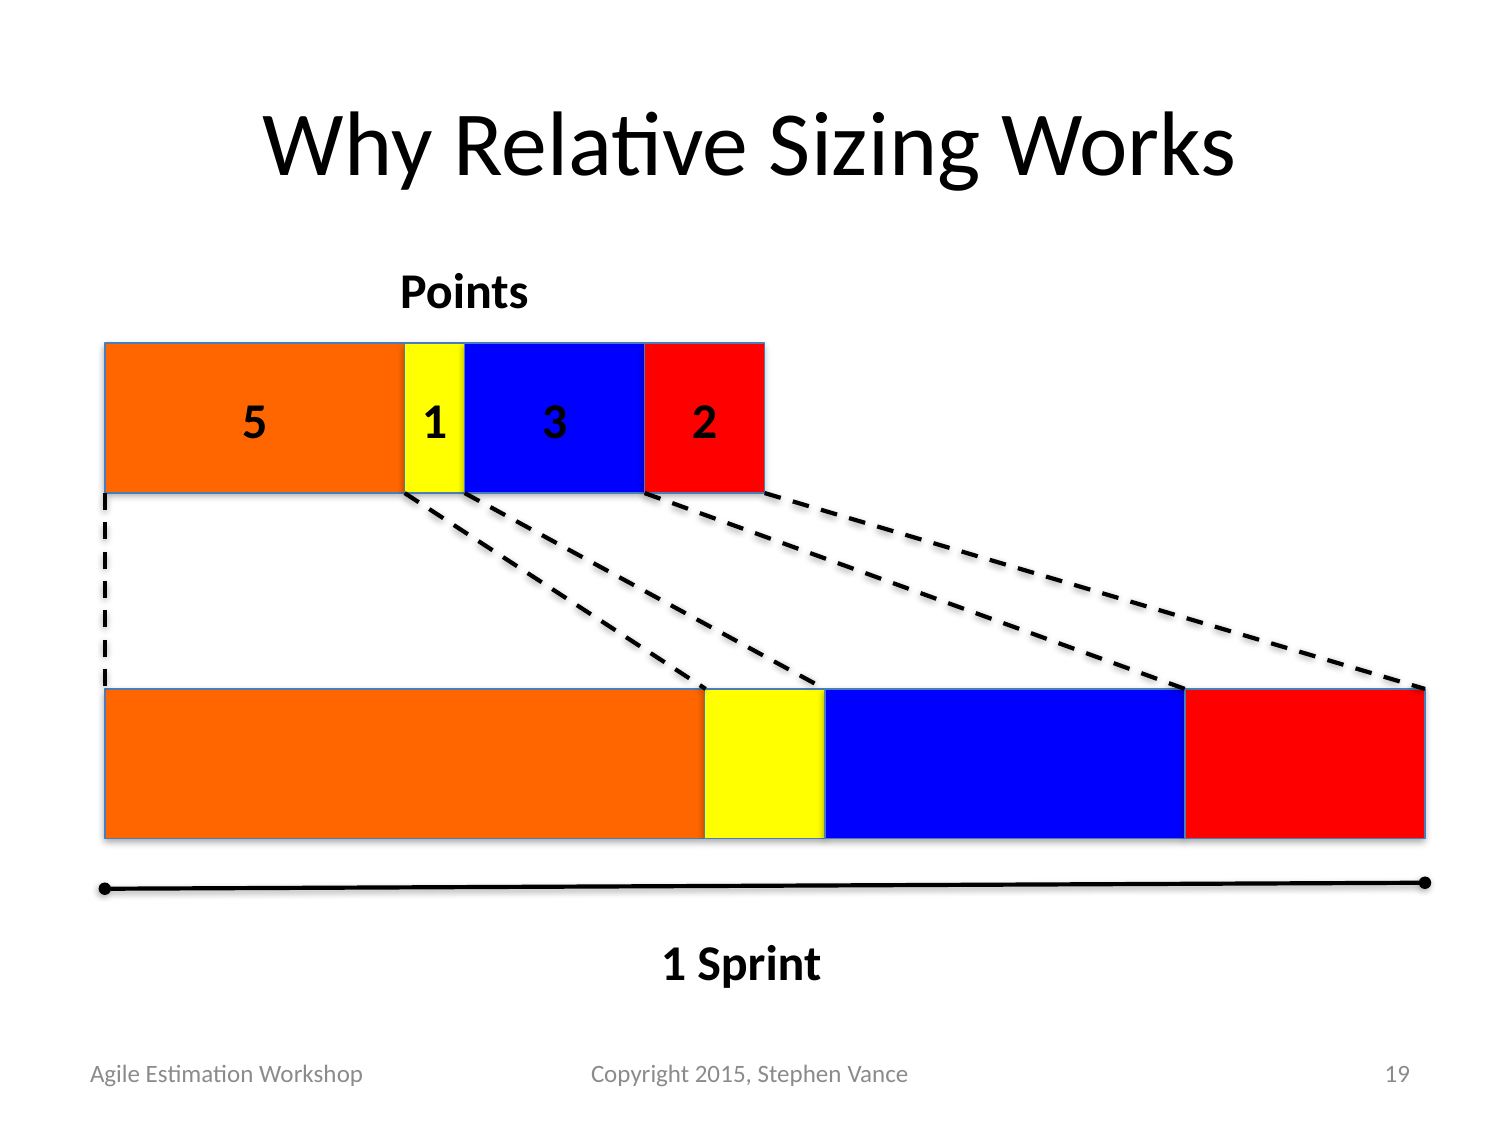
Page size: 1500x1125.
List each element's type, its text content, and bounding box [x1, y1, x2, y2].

text_box 2 [644, 342, 765, 490]
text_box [644, 492, 763, 690]
text_box 1 [404, 342, 463, 491]
slide_number Agile Estimation Workshop [75, 1042, 425, 1103]
text_box 3 [464, 342, 643, 490]
text_box 5 [104, 342, 403, 494]
title Why Relative Sizing Works [75, 45, 1425, 233]
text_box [464, 492, 643, 690]
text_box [104, 882, 1426, 889]
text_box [104, 688, 1426, 839]
footer Copyright 2015, Stephen Vance [512, 1042, 988, 1103]
text_box Points [385, 251, 544, 326]
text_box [764, 492, 1426, 690]
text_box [404, 492, 463, 690]
text_box 1 Sprint [646, 923, 837, 998]
slide_number 19 [1074, 1042, 1425, 1103]
